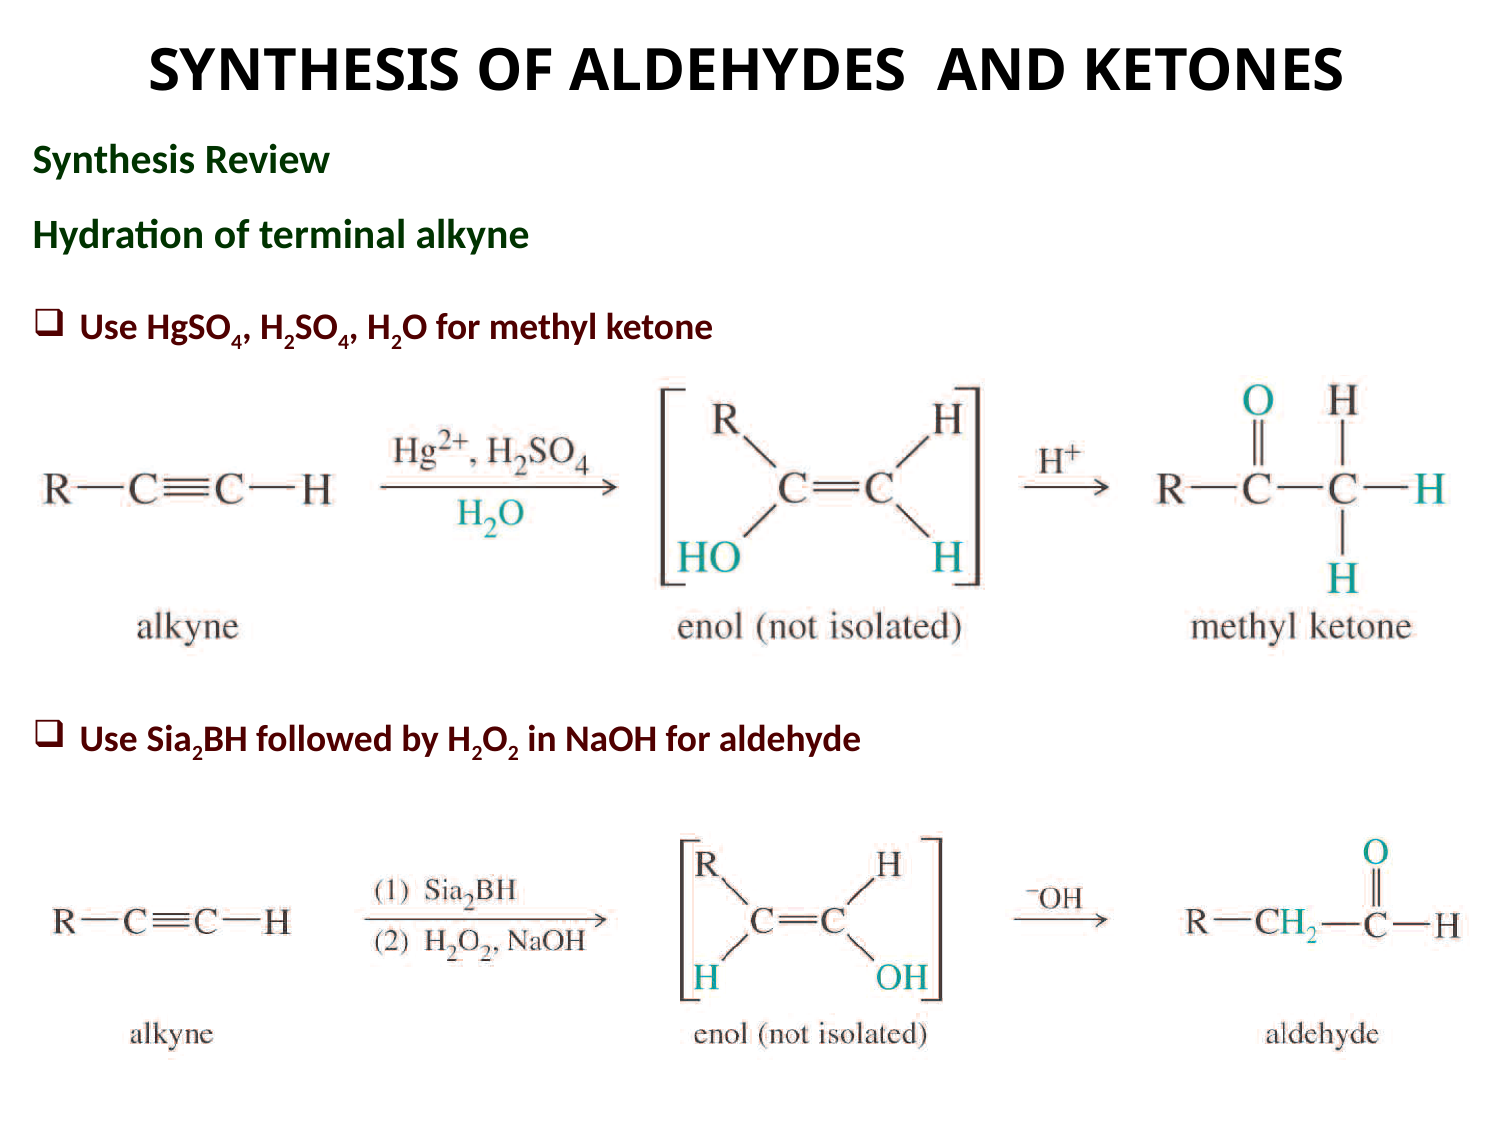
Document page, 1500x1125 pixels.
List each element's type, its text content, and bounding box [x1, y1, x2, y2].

text_box SYNTHESIS OF ALDEHYDES AND KETONES Synthesis Review Hydration of terminal alkyne Use HgSO4, H2SO4, H2O for methyl ketone Use Sia2BH followed by H2O2 in NaOH for aldehyde [17, 24, 1475, 772]
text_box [32, 374, 1470, 1063]
